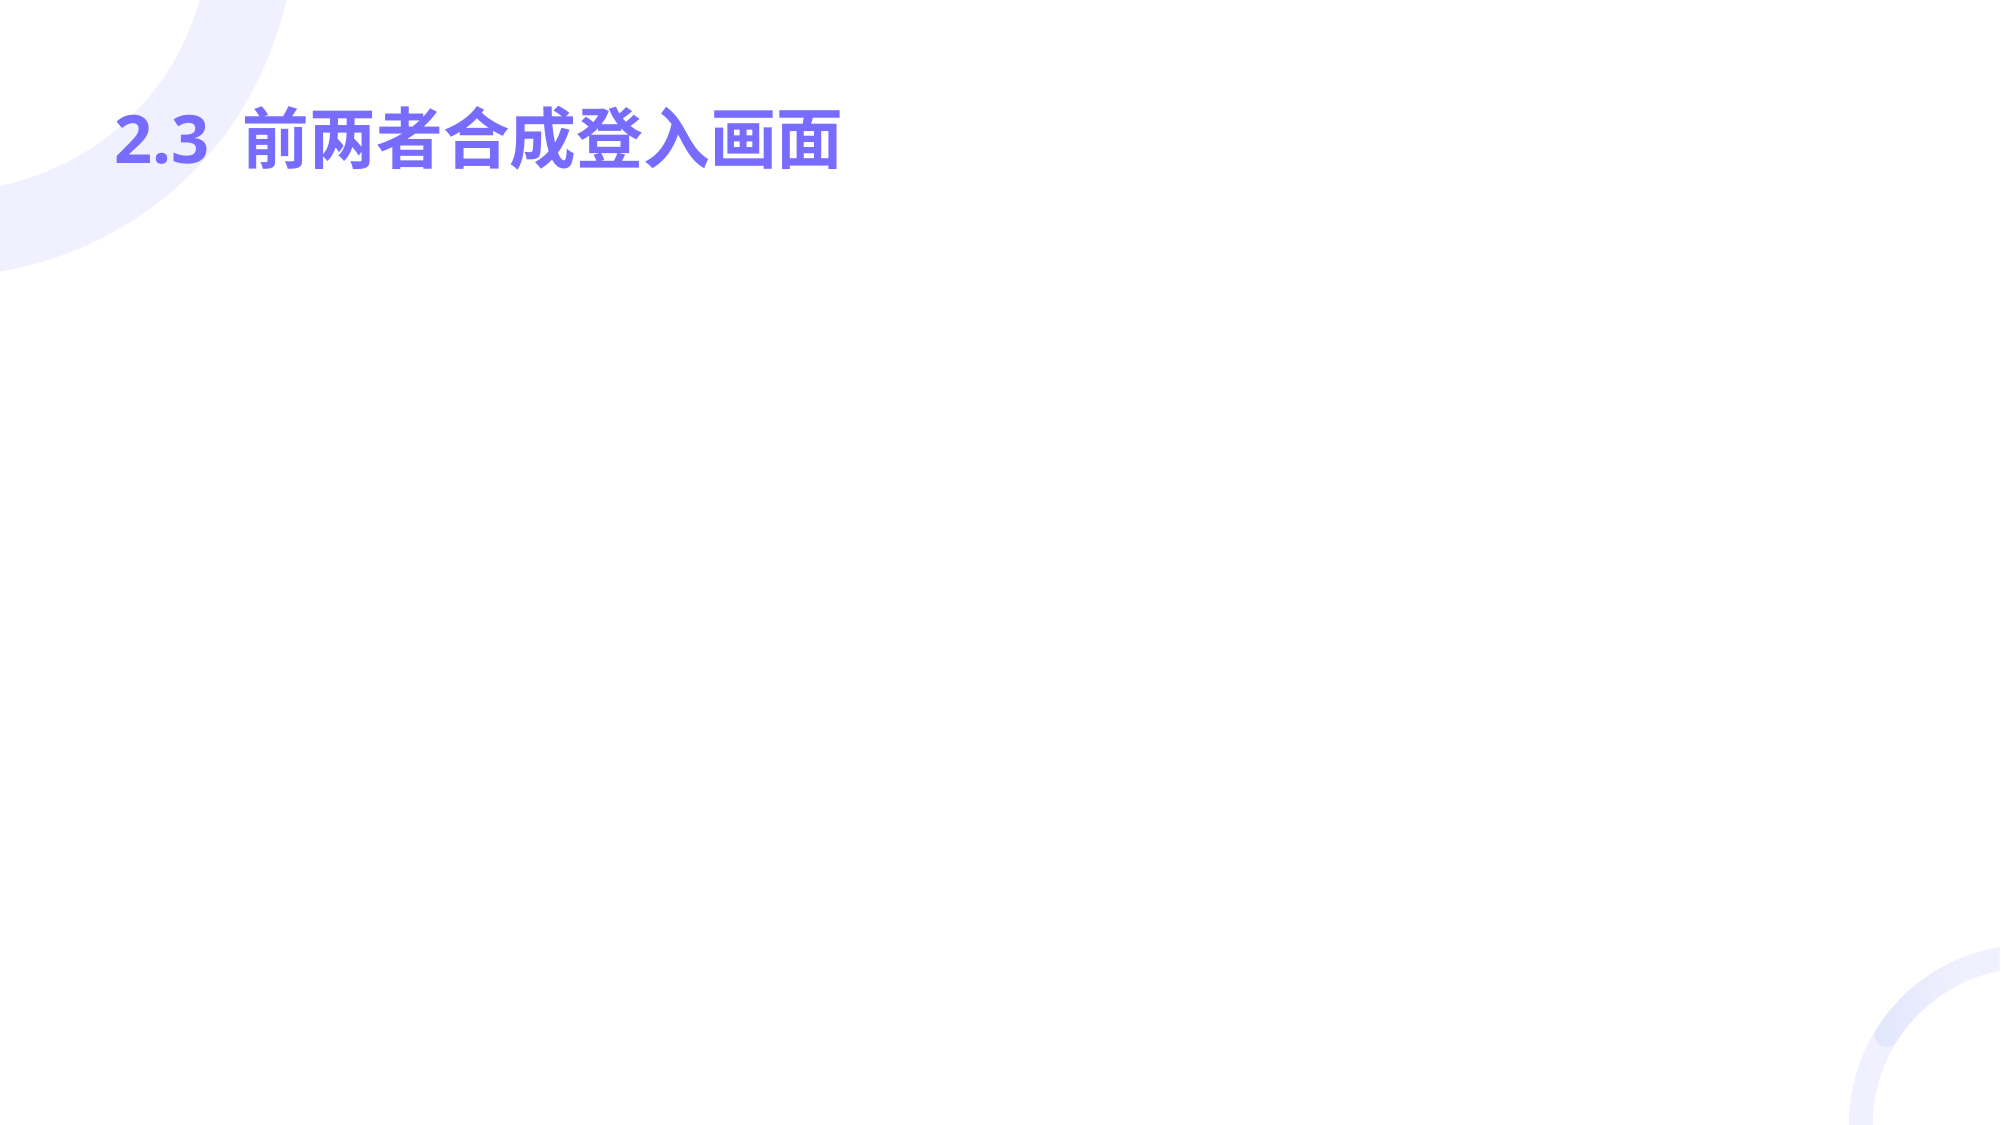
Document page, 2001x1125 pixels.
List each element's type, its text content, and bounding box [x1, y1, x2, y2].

title 2.3 前两者合成登入画面 [114, 59, 1886, 178]
